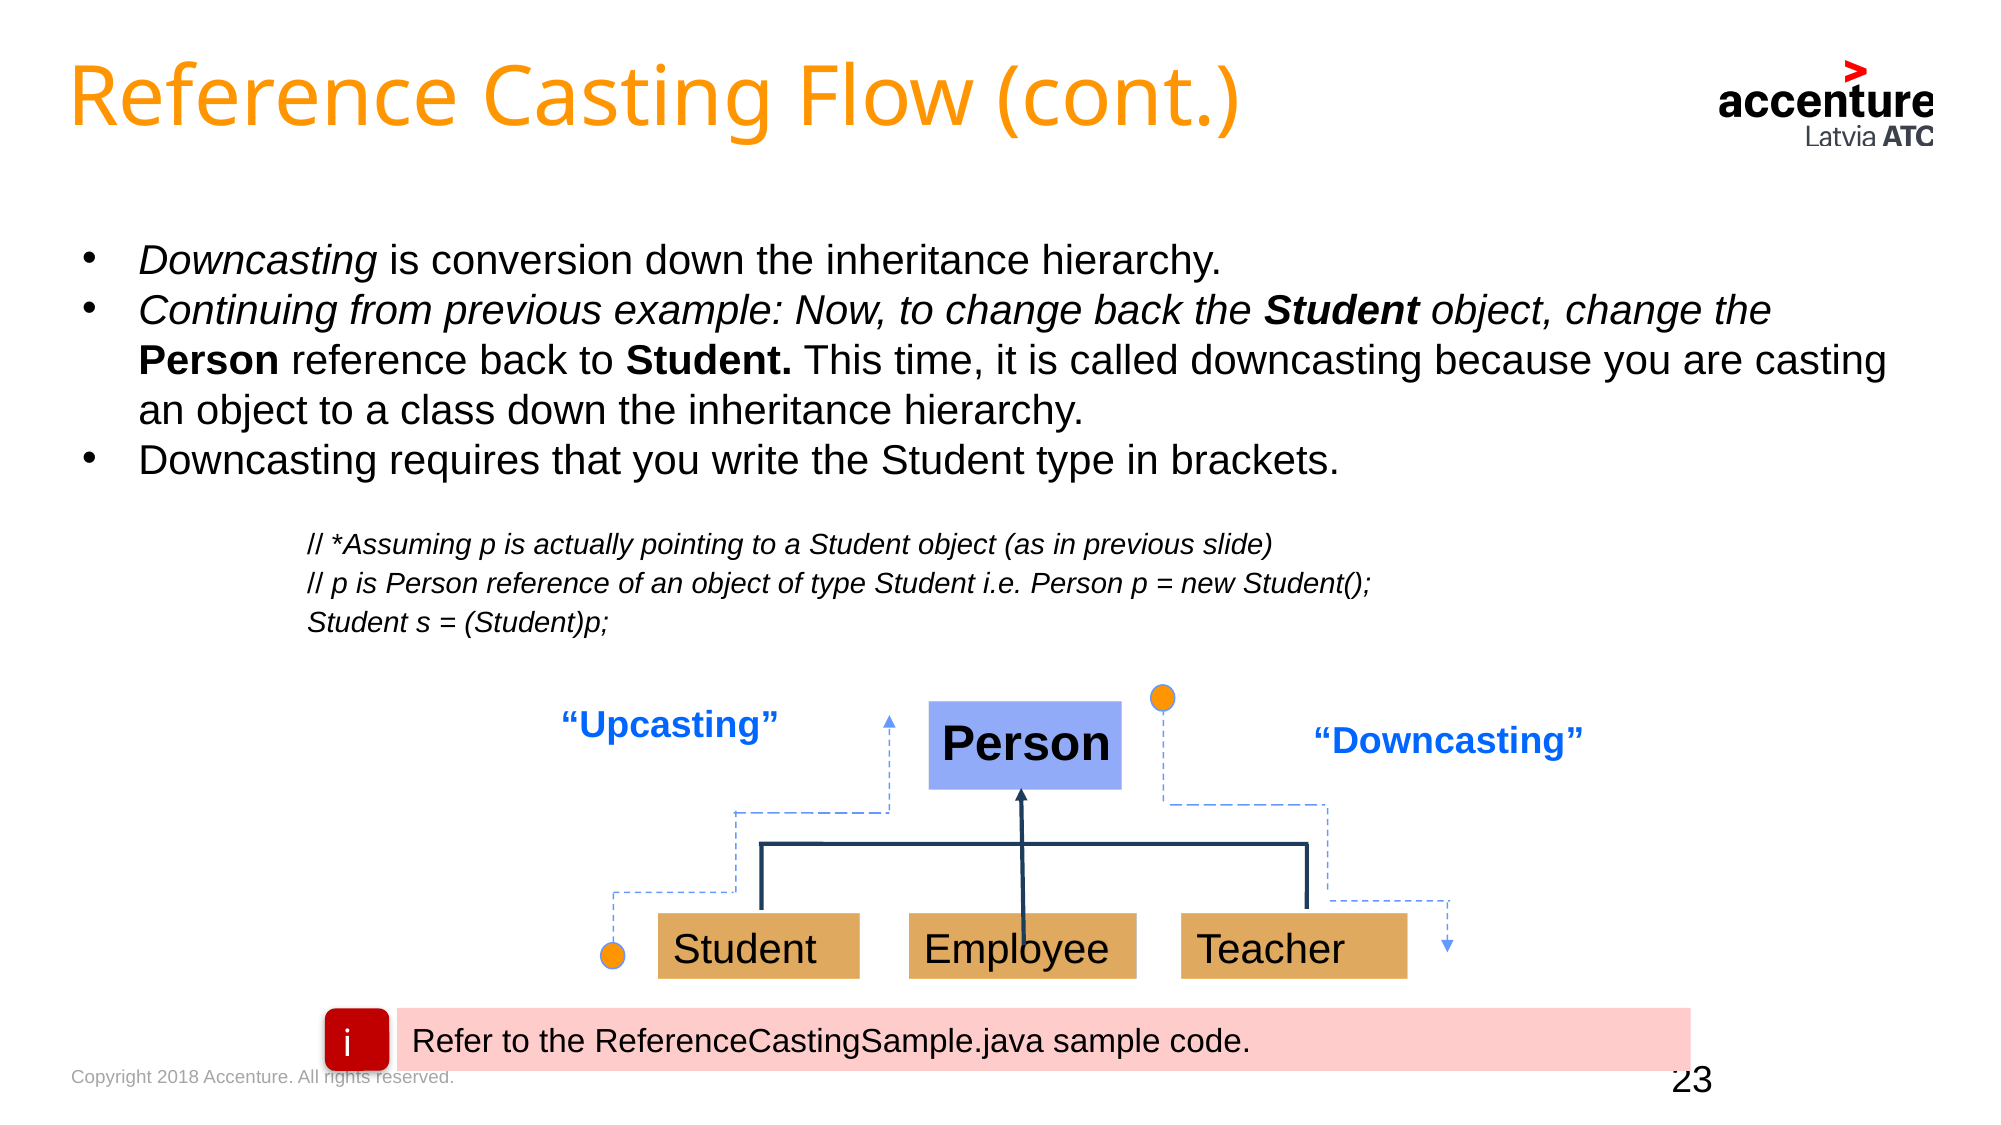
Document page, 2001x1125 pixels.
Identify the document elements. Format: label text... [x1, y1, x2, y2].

title Reference Casting Flow (cont.) [67, 61, 1316, 225]
text_box Student [658, 969, 860, 979]
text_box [928, 701, 1122, 787]
list Downcasting is conversion down the inheritance hierarchy. Continuing from previous example: Now, to change back the Student object, change the Person reference back to Student. This time, it is called downcasting because you are casting an object to a class down the inheritance hierarchy. Downcasting requires that you write the Student type in brackets. // *Assuming p is actually pointing to a Student object (as in previous slide) // p is Person reference of an object of type Student i.e. Person p = new Student(); Student s = (Student)p; [67, 225, 1933, 620]
text_box 23 [1449, 1062, 1728, 1107]
text_box “Downcasting” [1451, 709, 1611, 769]
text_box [600, 715, 890, 969]
text_box Teacher [1181, 953, 1408, 979]
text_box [758, 787, 1150, 946]
text_box Refer to the ReferenceCastingSample.java sample code. [397, 1007, 1691, 1071]
text_box i [324, 1008, 390, 1071]
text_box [1150, 684, 1451, 953]
text_box “Upcasting” [545, 692, 819, 753]
text_box Employee [909, 946, 1137, 979]
